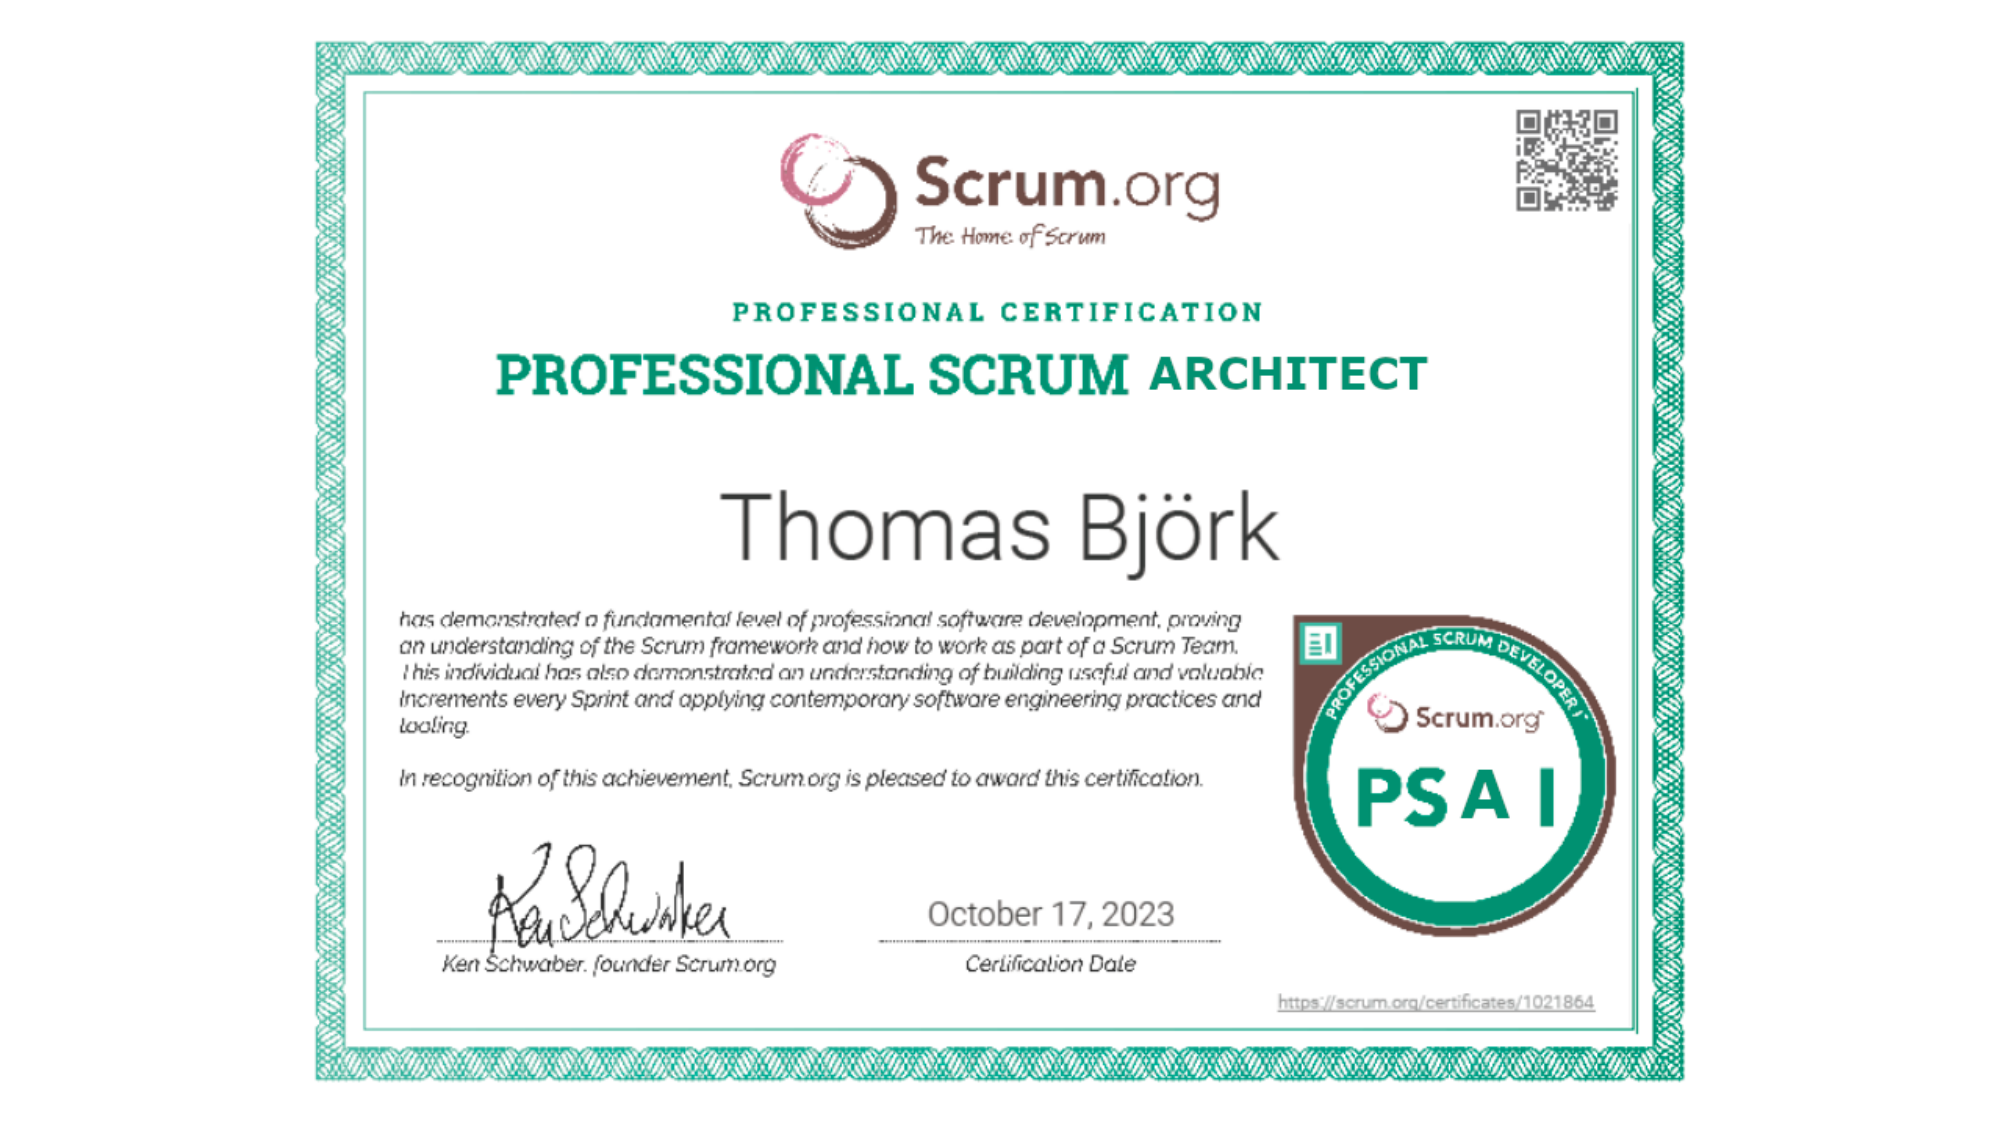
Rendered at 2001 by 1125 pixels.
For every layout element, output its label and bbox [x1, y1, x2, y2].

picture [271, 0, 1729, 1125]
